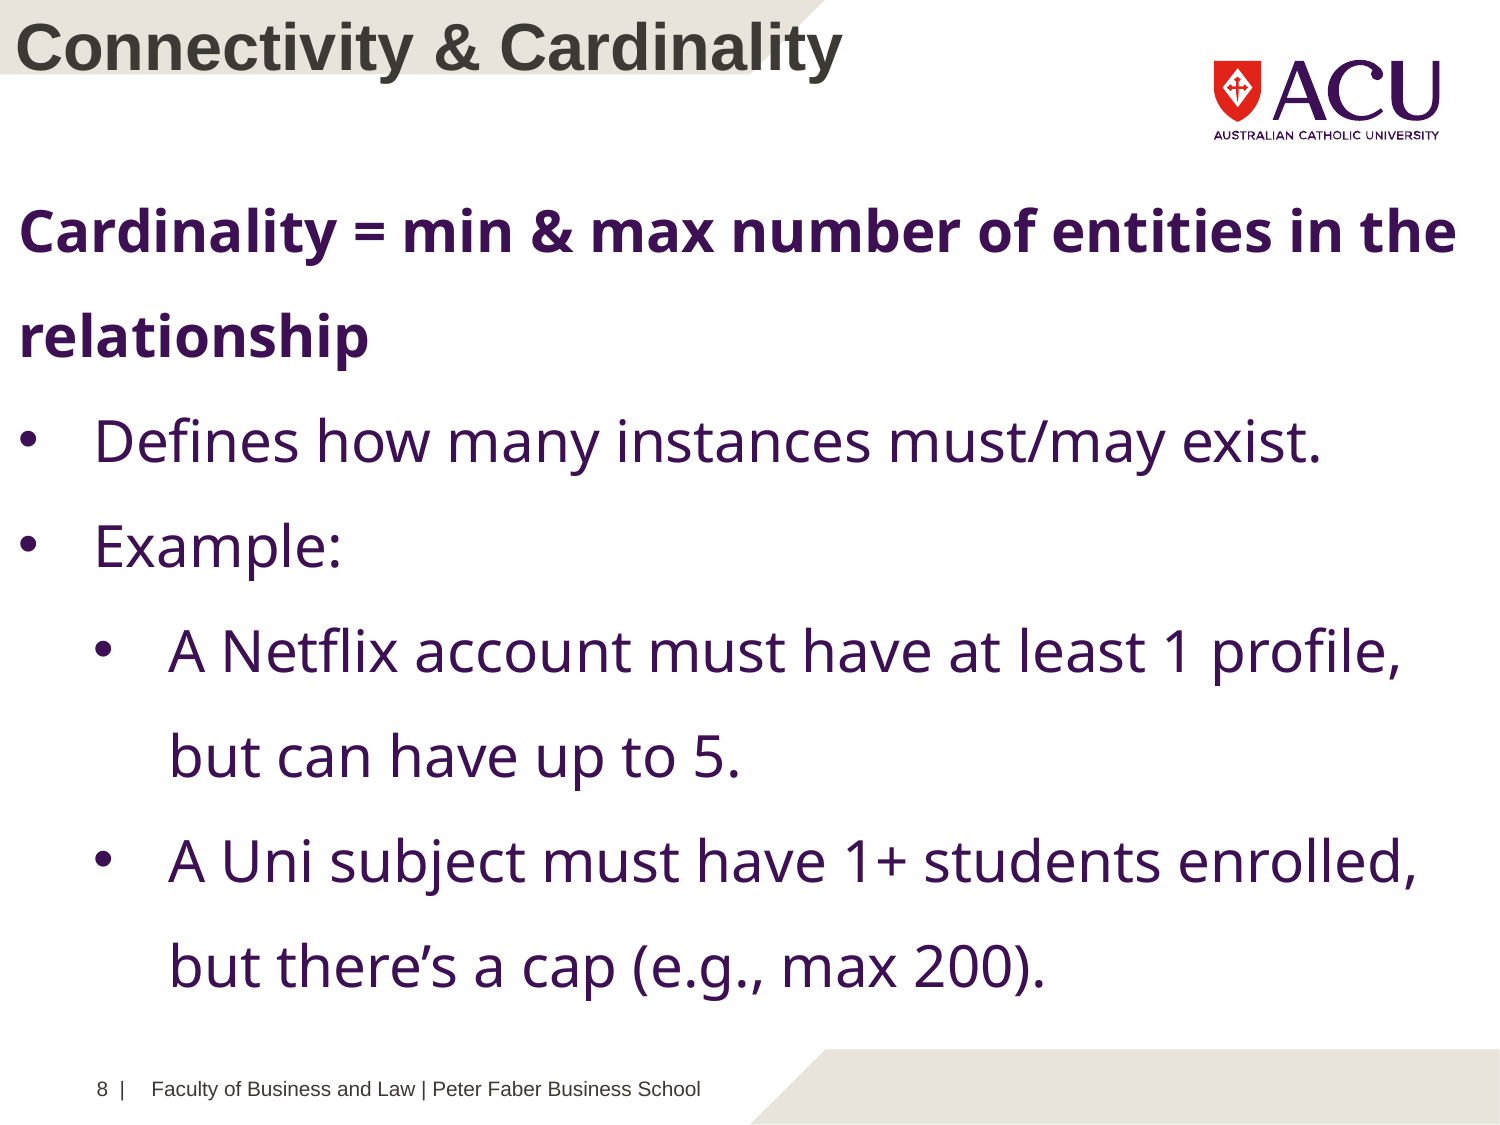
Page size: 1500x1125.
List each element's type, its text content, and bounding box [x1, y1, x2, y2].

list Connectivity & Cardinality [0, 0, 1288, 88]
footer Faculty of Business and Law | Peter Faber Business School [156, 1068, 824, 1109]
text_box Cardinality = min & max number of entities in the relationship Defines how many instances must/may exist. Example: A Netflix account must have at least 1 profile, but can have up to 5. A Uni subject must have 1+ students enrolled, but there’s a cap (e.g., max 200). [3, 151, 1500, 1006]
slide_number 8 | [81, 1068, 156, 1109]
